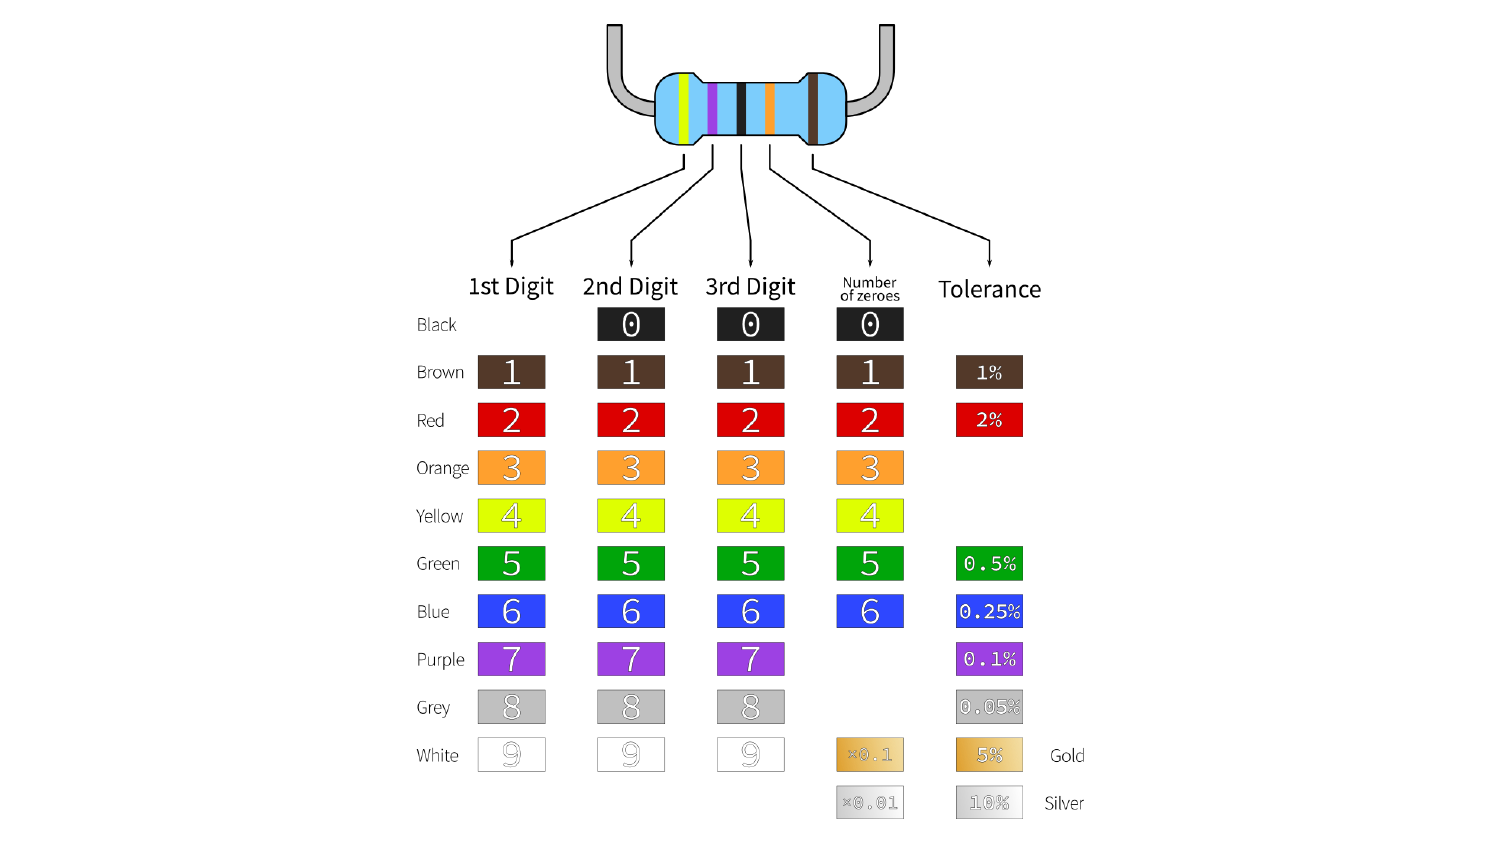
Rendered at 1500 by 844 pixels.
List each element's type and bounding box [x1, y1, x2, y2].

picture [415, 24, 1084, 819]
